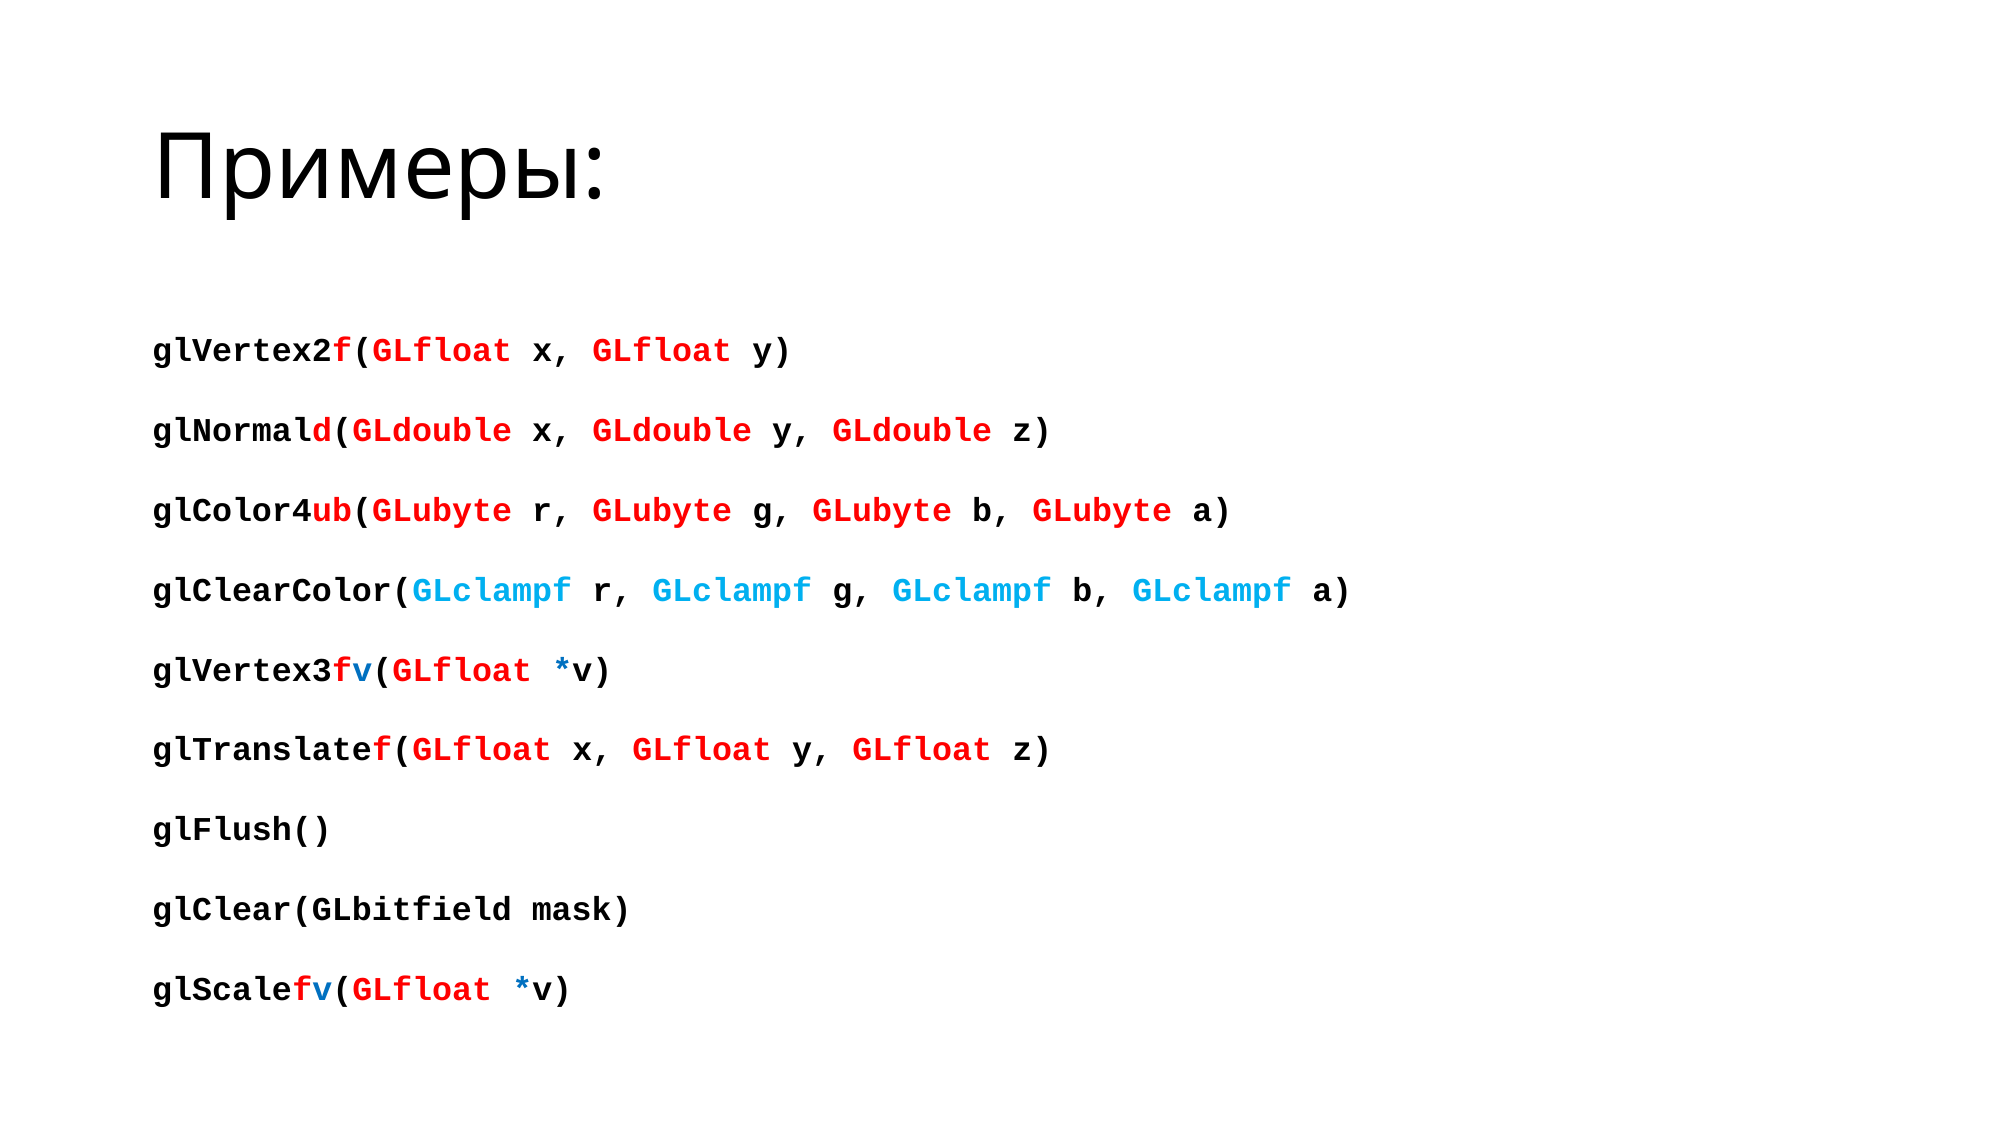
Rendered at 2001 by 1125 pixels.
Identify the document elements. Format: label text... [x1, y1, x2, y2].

text_box glVertex2f(GLfloat x, GLfloat y) glNormald(GLdouble x, GLdouble y, GLdouble z) glColor4ub(GLubyte r, GLubyte g, GLubyte b, GLubyte a) glClearColor(GLclampf r, GLclampf g, GLclampf b, GLclampf a) glVertex3fv(GLfloat *v) glTranslatef(GLfloat x, GLfloat y, GLfloat z) glFlush() glClear(GLbitfield mask) glScalefv(GLfloat *v) [137, 321, 1678, 1015]
title Примеры: [137, 59, 1863, 278]
